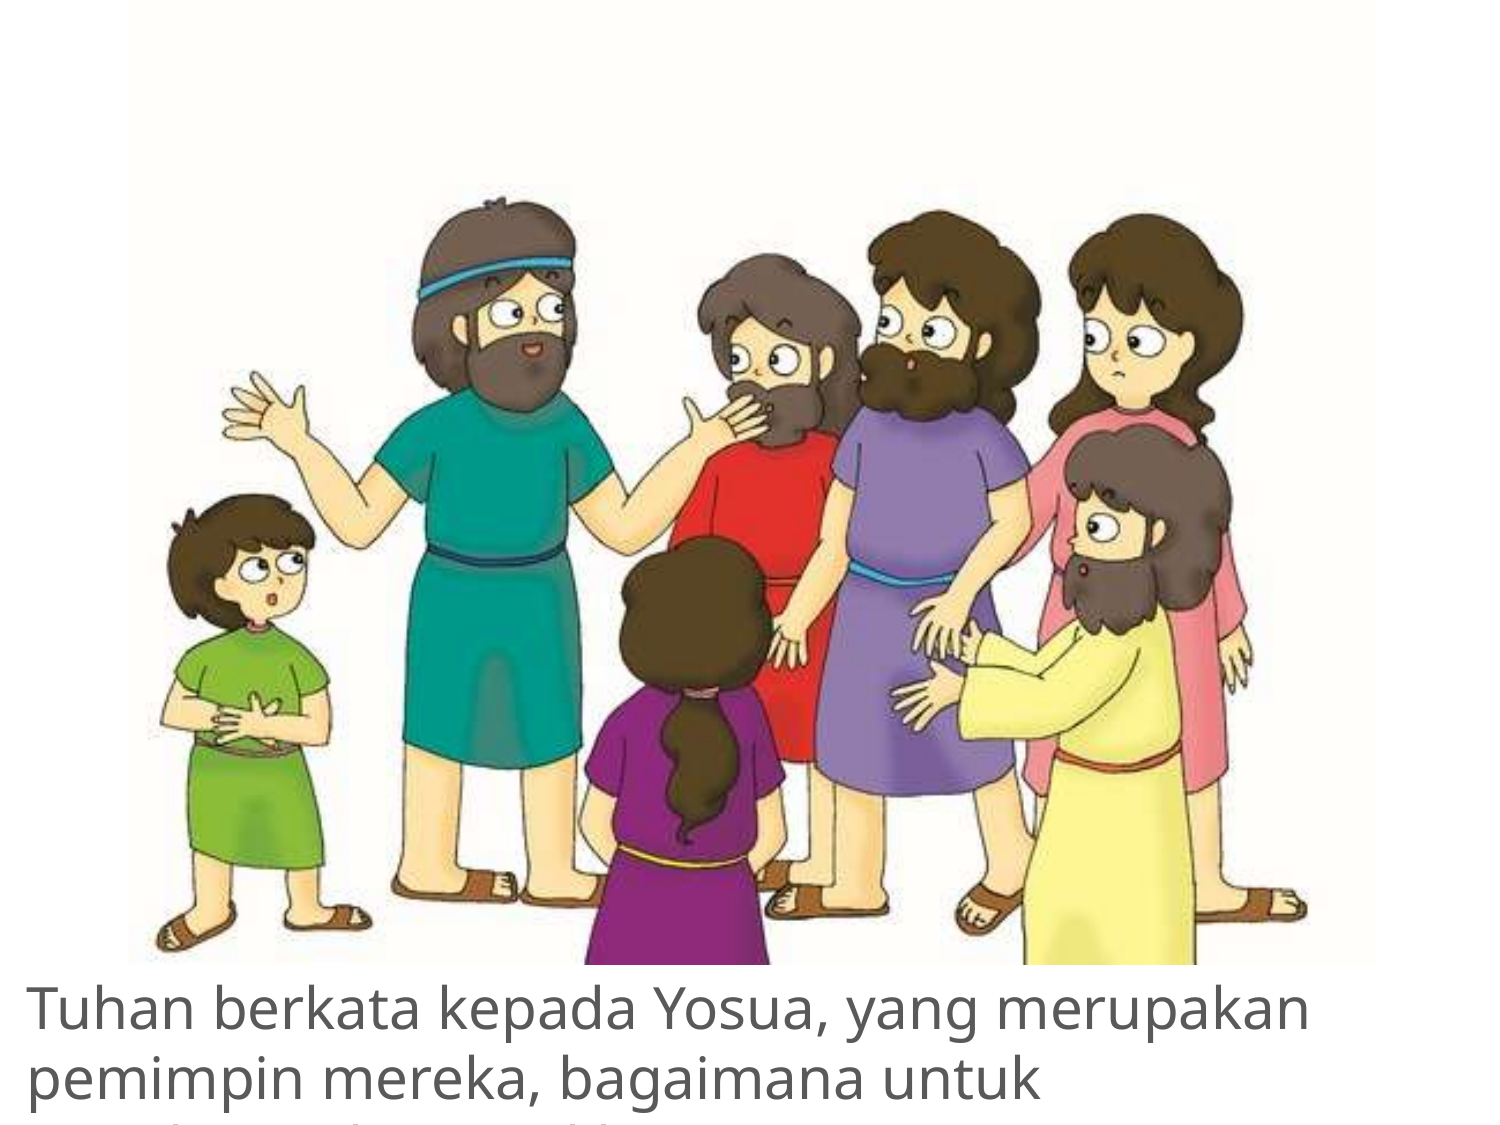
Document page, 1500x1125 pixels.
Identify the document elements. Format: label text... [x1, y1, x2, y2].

text_box Tuhan berkata kepada Yosua, yang merupakan pemimpin mereka, bagaimana untuk membinasakan Yerikho. [11, 964, 1483, 1125]
picture [128, 0, 1377, 965]
